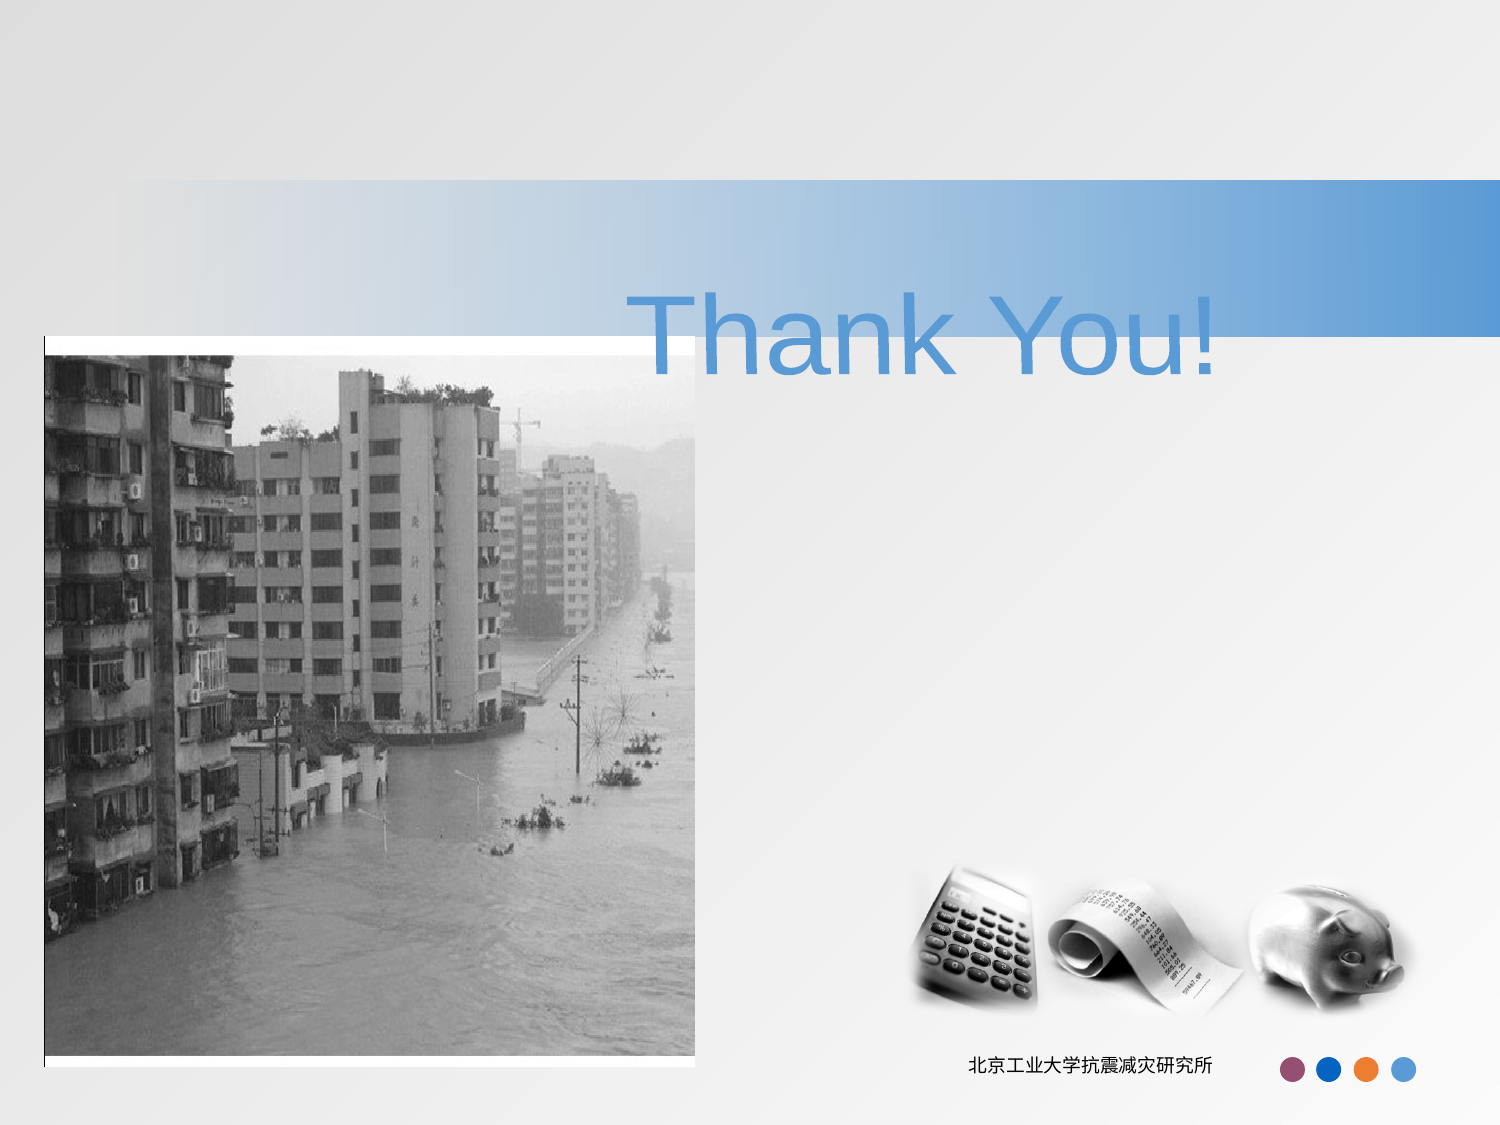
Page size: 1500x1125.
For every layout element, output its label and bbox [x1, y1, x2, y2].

picture [44, 336, 695, 1067]
picture [902, 857, 1426, 1026]
